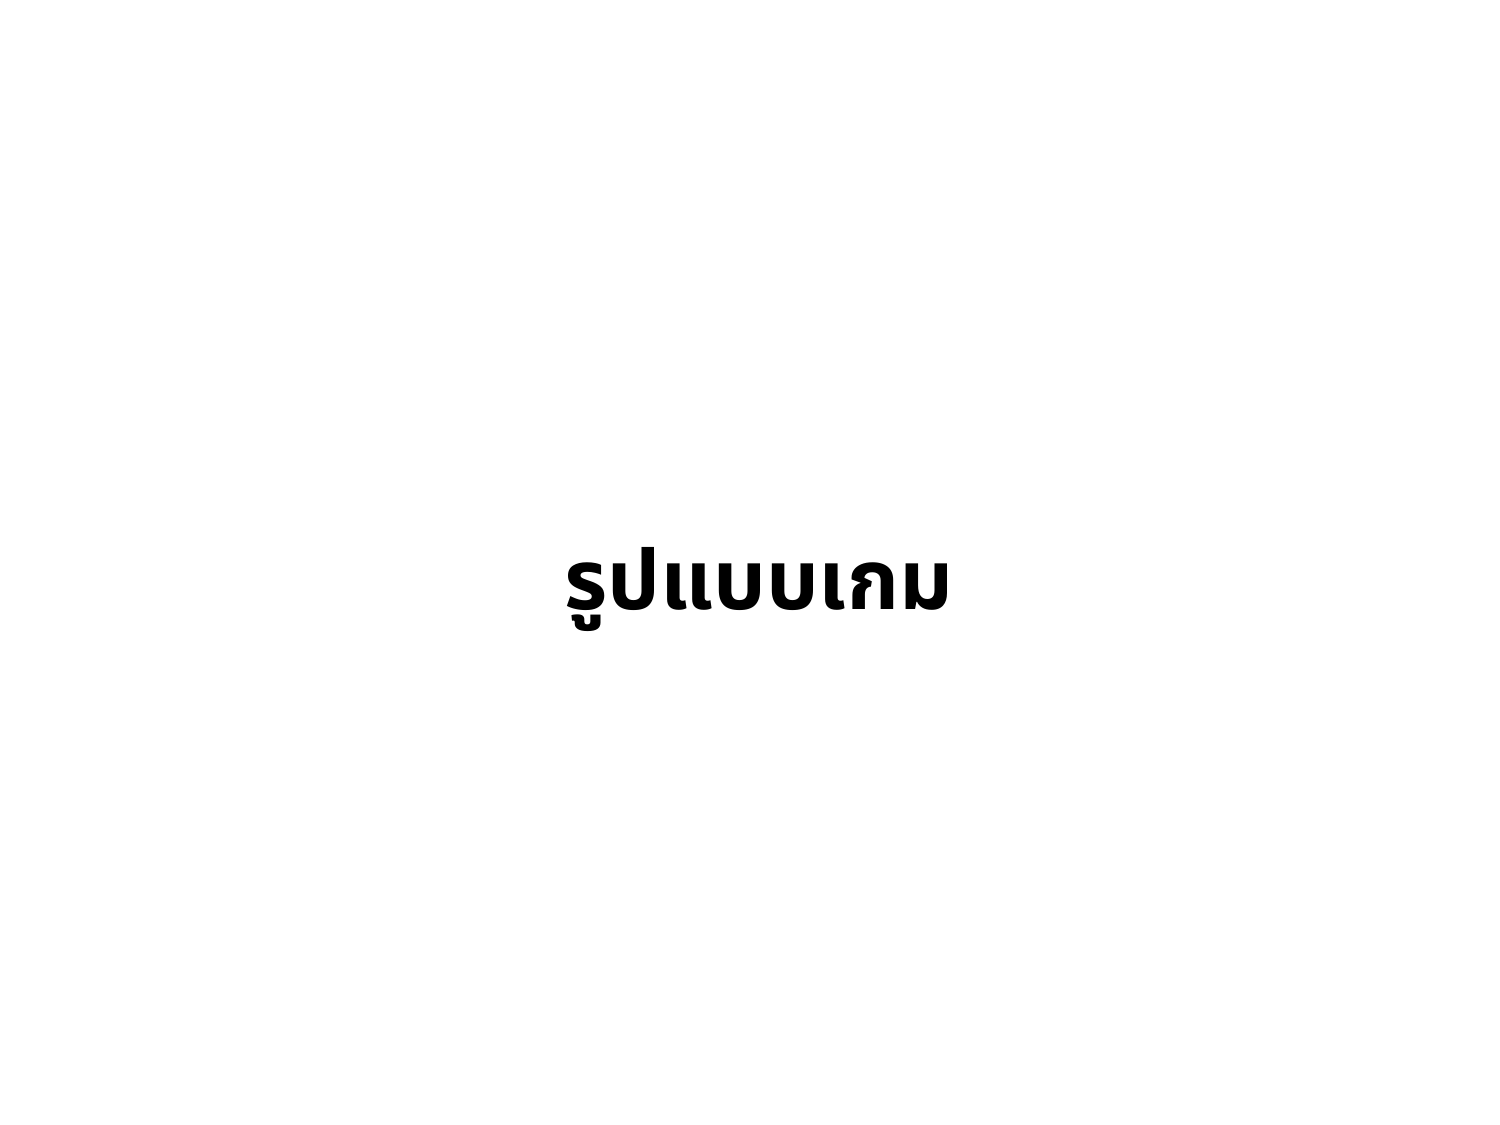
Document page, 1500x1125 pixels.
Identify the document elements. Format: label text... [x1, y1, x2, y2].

text_box รูปแบบเกม [550, 518, 968, 634]
